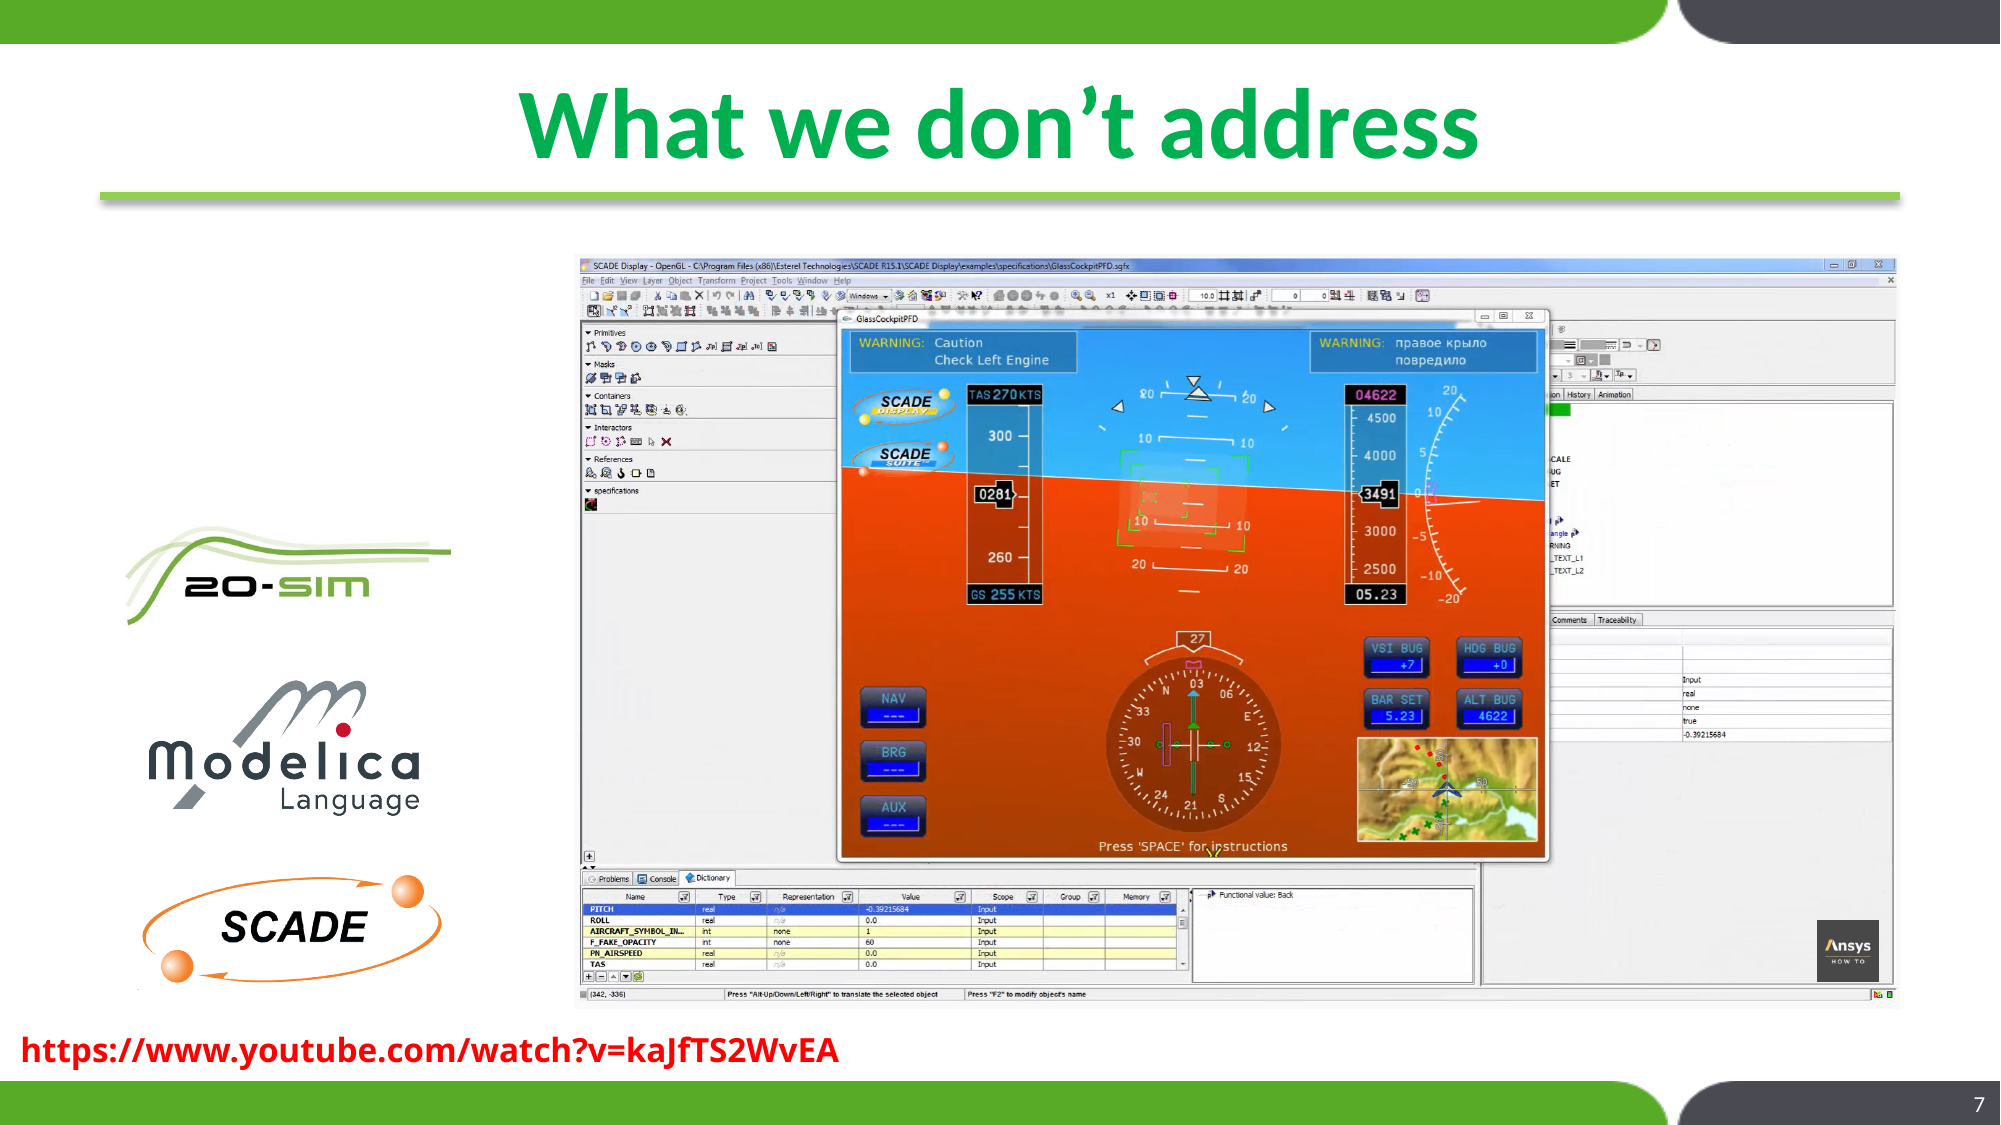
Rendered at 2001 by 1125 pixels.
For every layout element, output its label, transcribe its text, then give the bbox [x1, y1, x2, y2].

picture [574, 254, 1901, 1009]
title What we don’t address [99, 50, 1900, 181]
slide_number 7 [1690, 1081, 2000, 1125]
picture [149, 680, 420, 816]
text_box https://www.youtube.com/watch?v=kaJfTS2WvEA [5, 1022, 1412, 1125]
picture [125, 524, 451, 626]
picture [137, 869, 445, 990]
